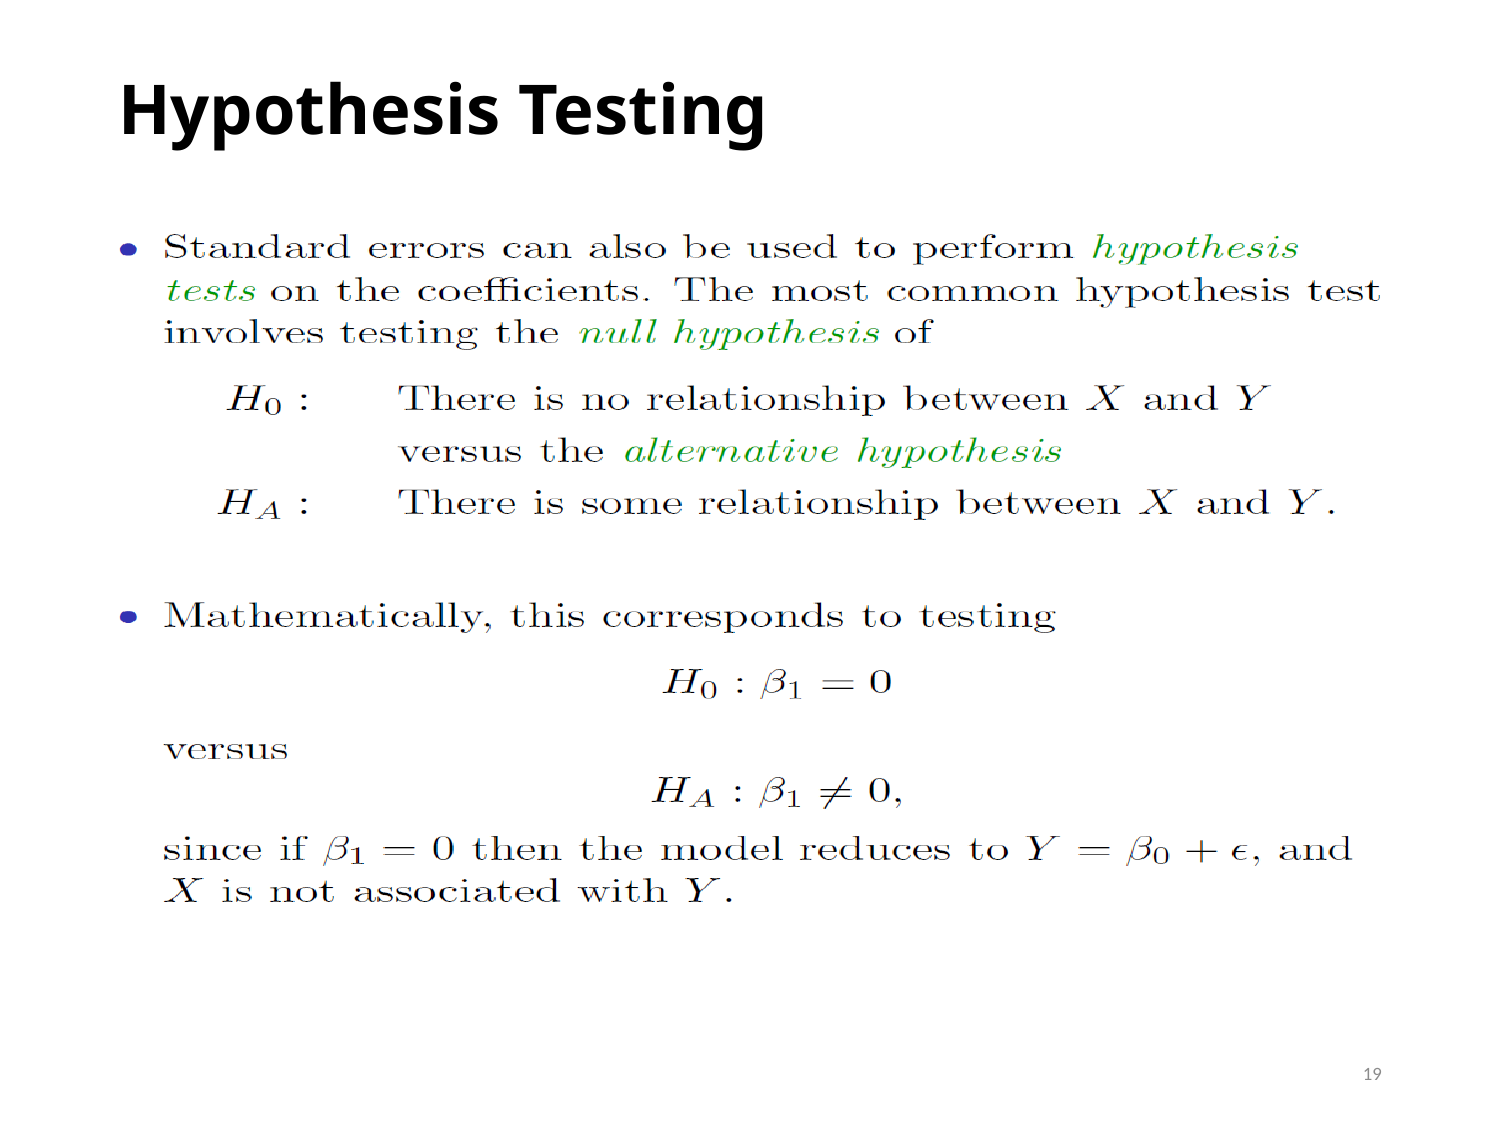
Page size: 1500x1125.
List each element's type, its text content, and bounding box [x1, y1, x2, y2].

picture [103, 221, 1398, 915]
slide_number 19 [1059, 1042, 1397, 1103]
title Hypothesis Testing [103, 3, 1397, 221]
